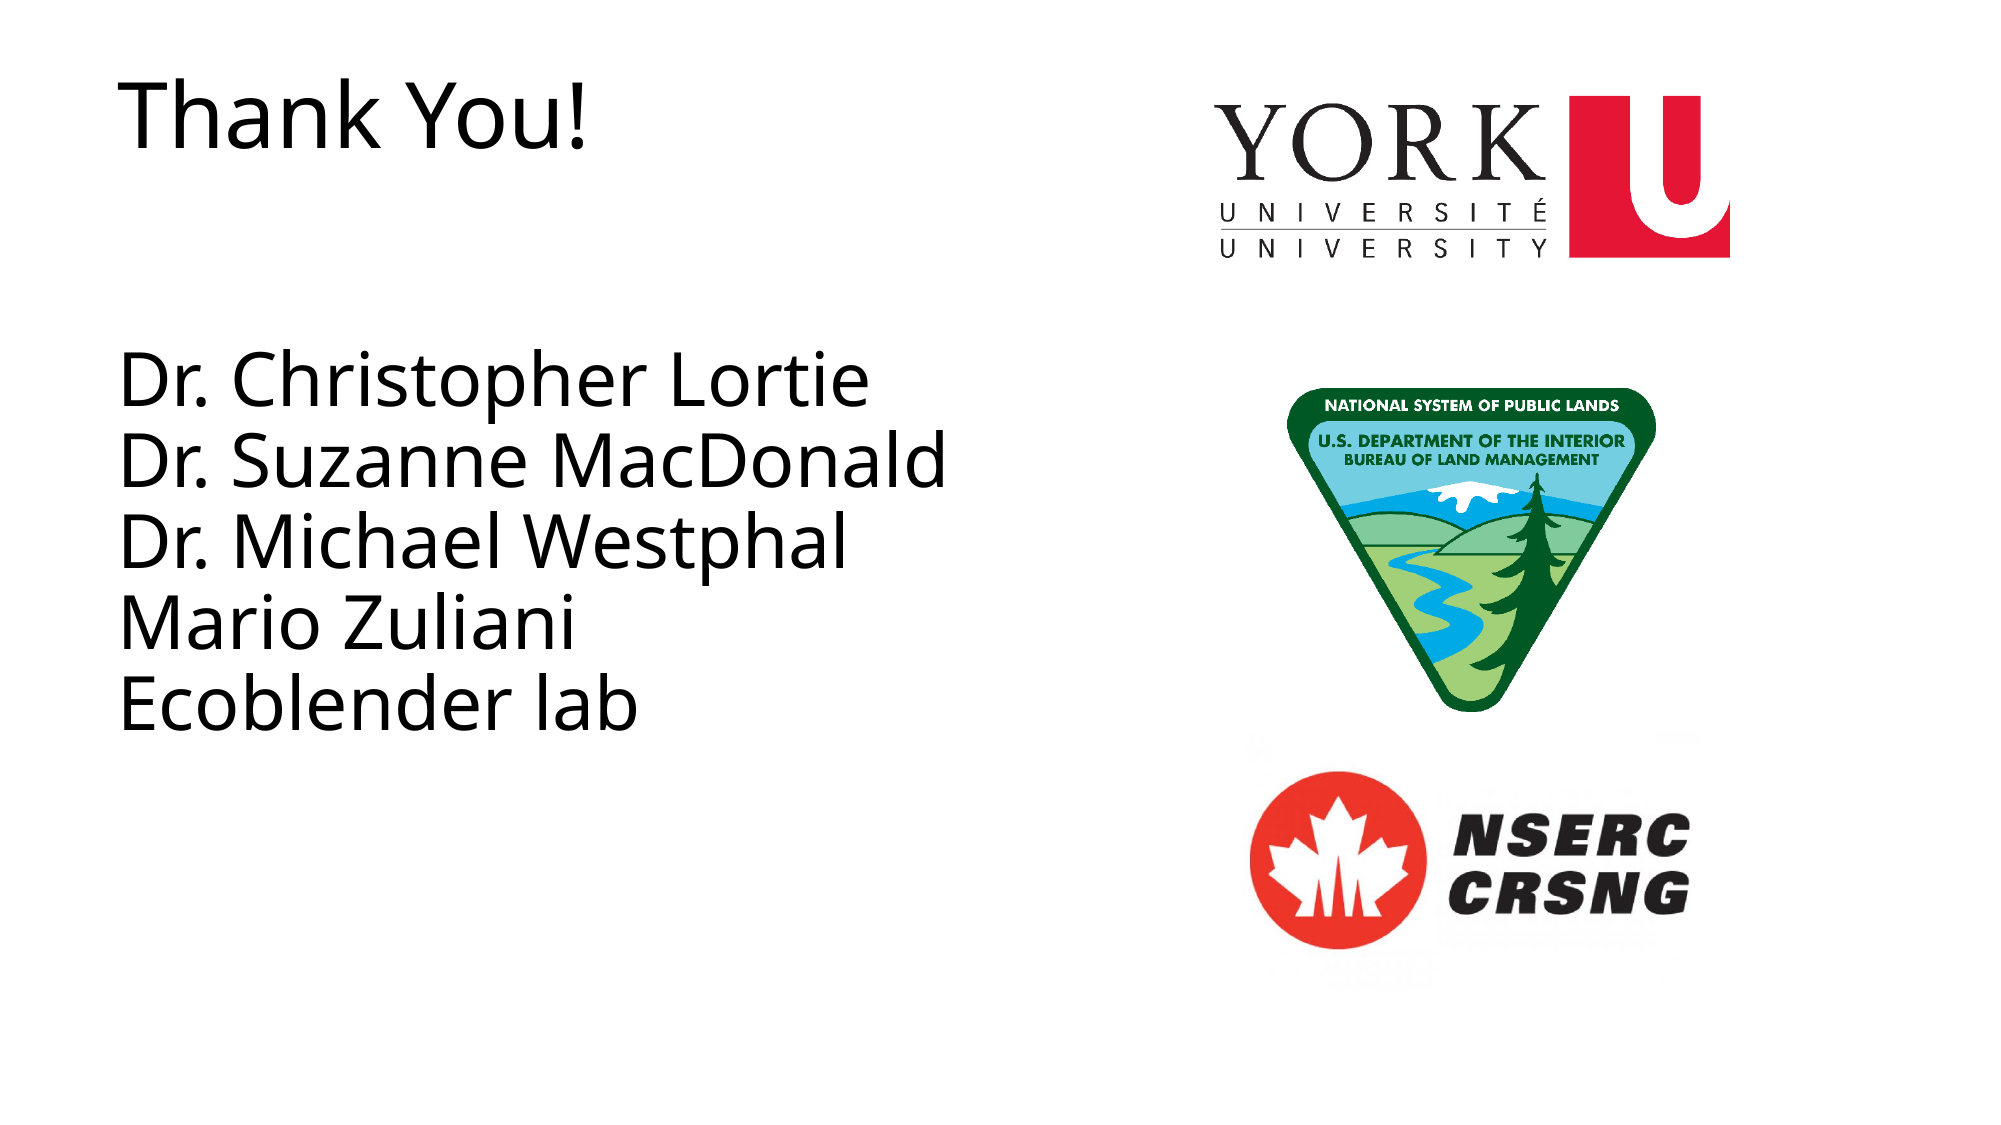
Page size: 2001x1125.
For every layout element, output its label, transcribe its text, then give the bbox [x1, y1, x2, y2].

title Thank You! [102, 0, 1753, 225]
picture [1287, 388, 1656, 712]
picture [1244, 732, 1700, 989]
text_box Dr. Christopher Lortie Dr. Suzanne MacDonald Dr. Michael Westphal Mario Zuliani Ecoblender lab [102, 225, 1877, 1062]
picture [1191, 75, 1753, 278]
